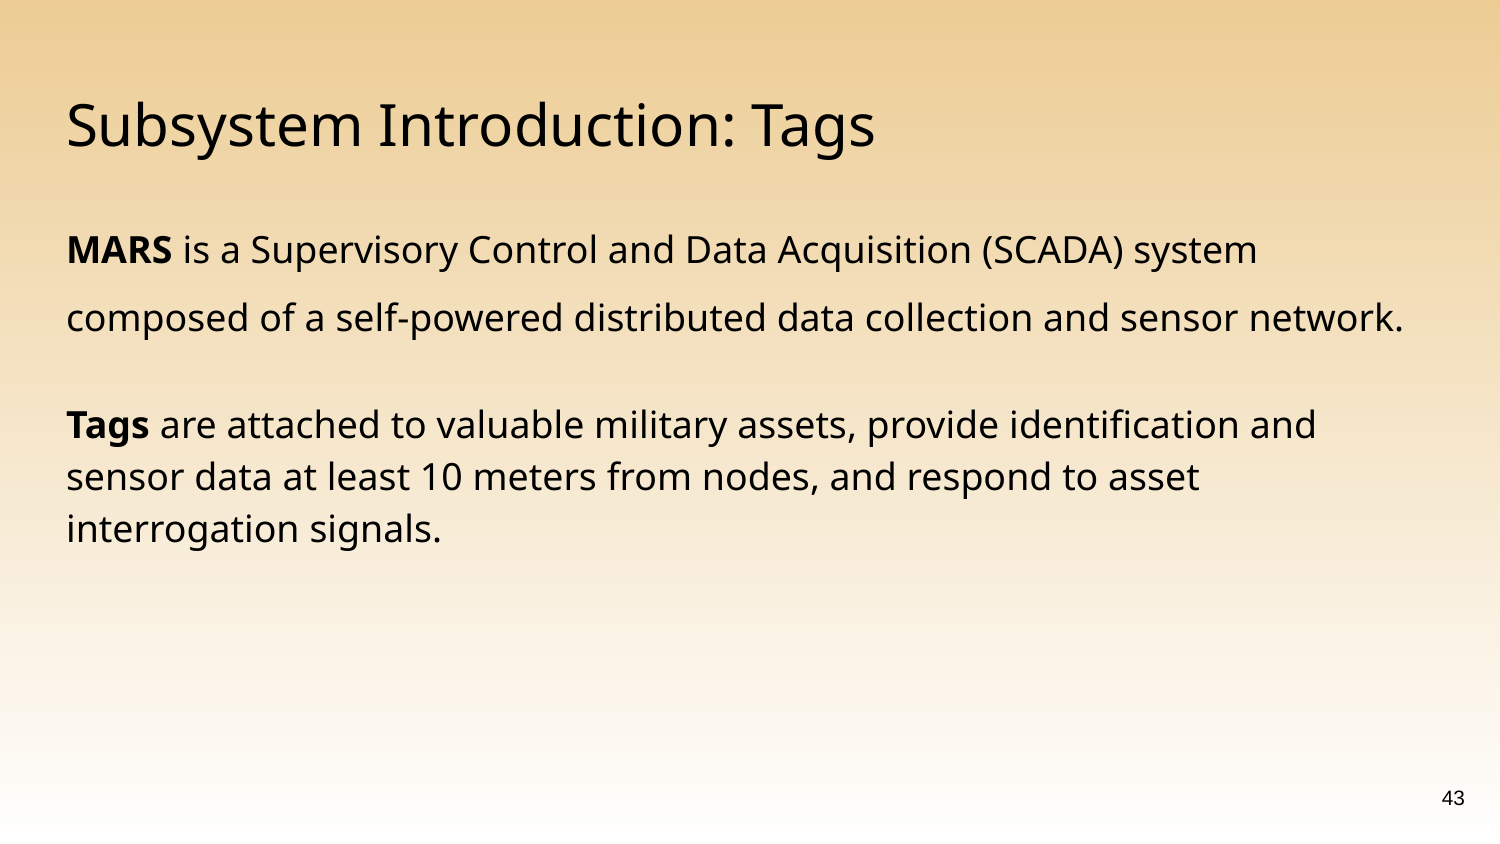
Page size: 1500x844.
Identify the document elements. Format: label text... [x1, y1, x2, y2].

list MARS is a Supervisory Control and Data Acquisition (SCADA) system composed of a self-powered distributed data collection and sensor network. Tags are attached to valuable military assets, provide identification and sensor data at least 10 meters from nodes, and respond to asset interrogation signals. [51, 189, 1449, 750]
slide_number ‹#› [1389, 764, 1480, 830]
title Subsystem Introduction: Tags [51, 72, 1449, 167]
